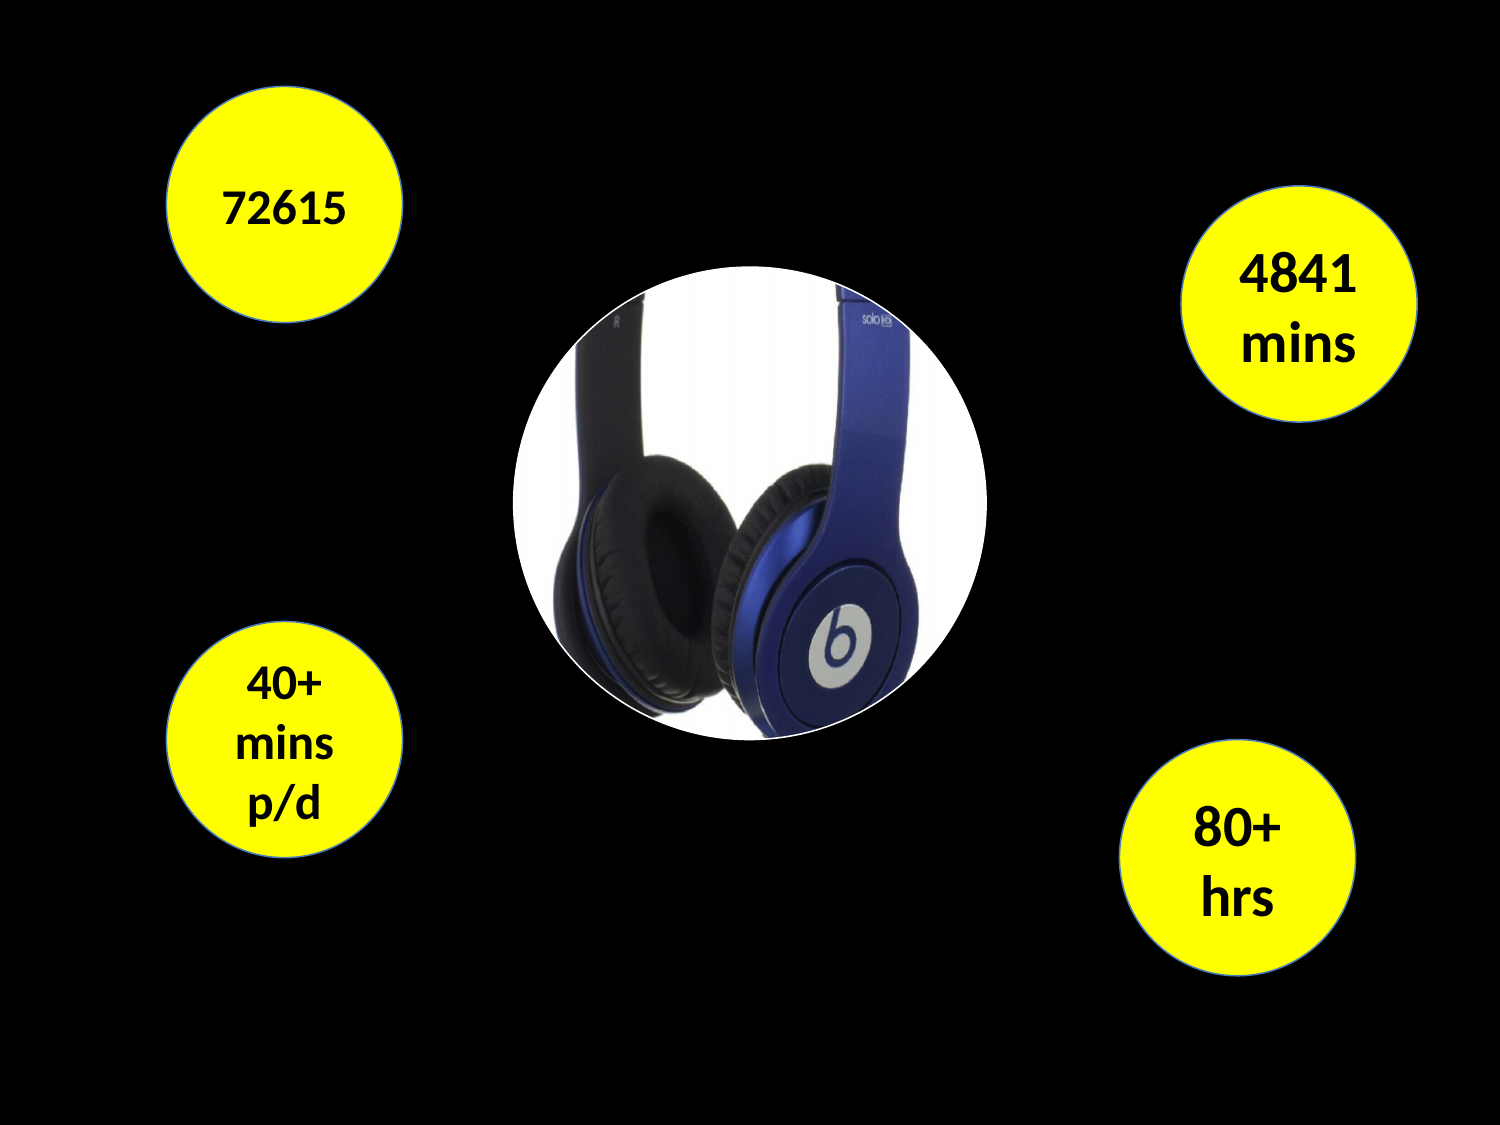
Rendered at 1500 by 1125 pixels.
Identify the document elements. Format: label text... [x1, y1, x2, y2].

text_box 80+ hrs [1118, 738, 1357, 977]
text_box [0, 0, 1500, 1125]
text_box 4841 mins [1180, 185, 1418, 423]
text_box 72615 [165, 85, 404, 324]
text_box [512, 266, 987, 741]
text_box 40+ mins p/d [165, 620, 404, 859]
